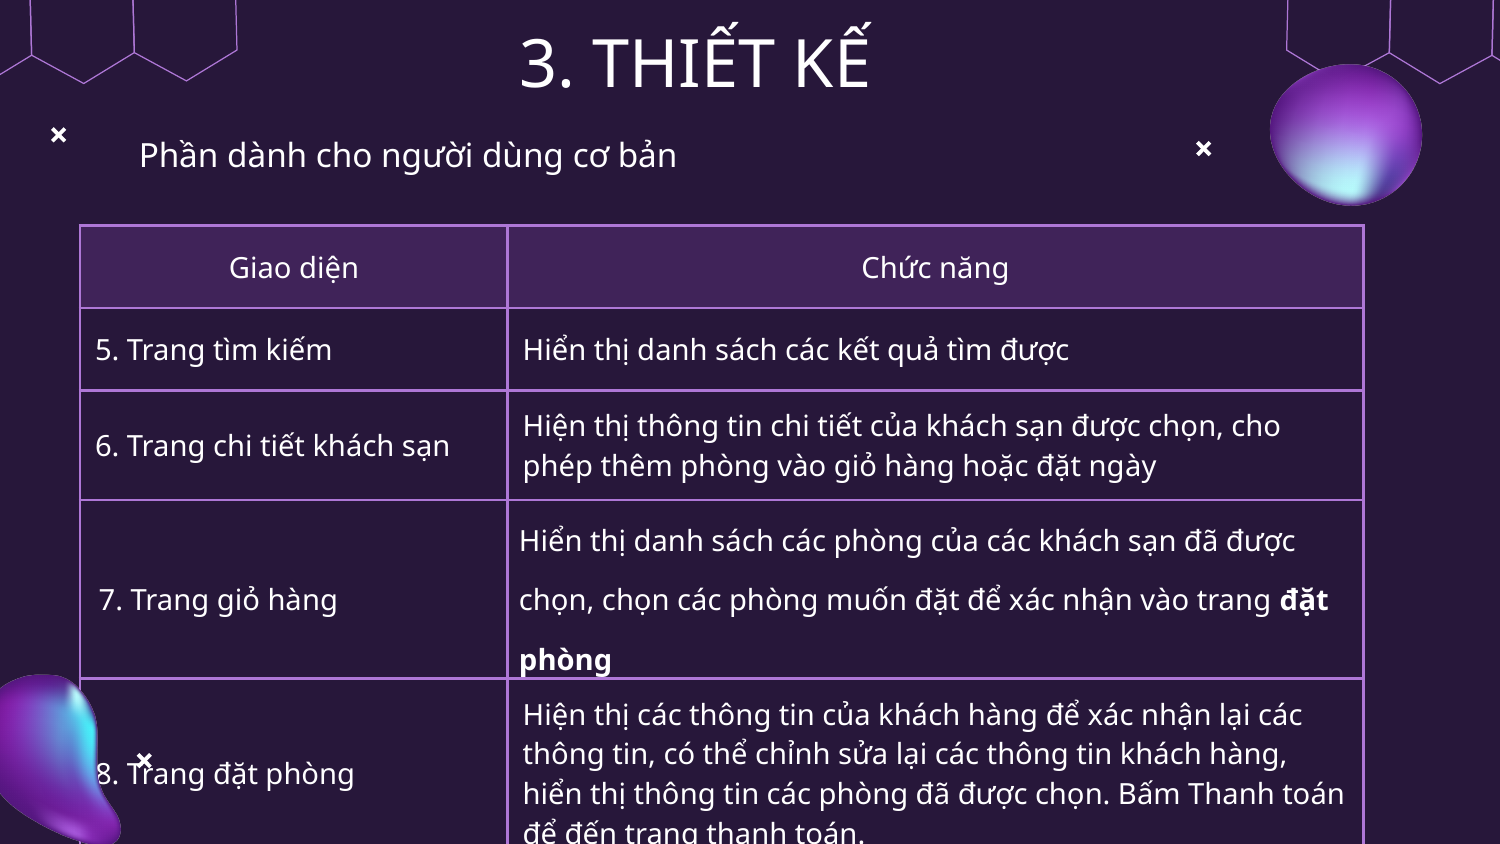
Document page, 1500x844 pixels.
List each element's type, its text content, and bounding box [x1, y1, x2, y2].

picture [0, 653, 150, 844]
title 3. THIẾT KẾ [63, 5, 1328, 100]
table_cell Hiện thị các thông tin của khách hàng để xác nhận lại các thông tin, có thể chỉnh sửa lại các thông tin khách hàng, hiển thị thông tin các phòng đã được chọn. Bấm Thanh toán để đến trang thanh toán. [509, 680, 1362, 844]
table_cell Hiển thị danh sách các phòng của các khách sạn đã được chọn, chọn các phòng muốn đặt để xác nhận vào trang đặt phòng [509, 501, 1362, 677]
picture [1244, 43, 1448, 232]
table_header Chức năng [509, 227, 1362, 307]
table_cell 7. Trang giỏ hàng [81, 501, 506, 677]
table_cell Hiện thị thông tin chi tiết của khách sạn được chọn, cho phép thêm phòng vào giỏ hàng hoặc đặt ngày [509, 392, 1362, 499]
table_cell Hiển thị danh sách các kết quả tìm được [509, 309, 1362, 389]
table_cell 6. Trang chi tiết khách sạn [81, 392, 506, 499]
table_cell 5. Trang tìm kiếm [81, 309, 506, 389]
table_cell 8. Trang đặt phòng [83, 680, 506, 844]
table_header Giao diện [81, 227, 506, 307]
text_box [1197, 141, 1211, 156]
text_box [52, 128, 66, 142]
text_box Phần dành cho người dùng cơ bản [124, 127, 1151, 182]
